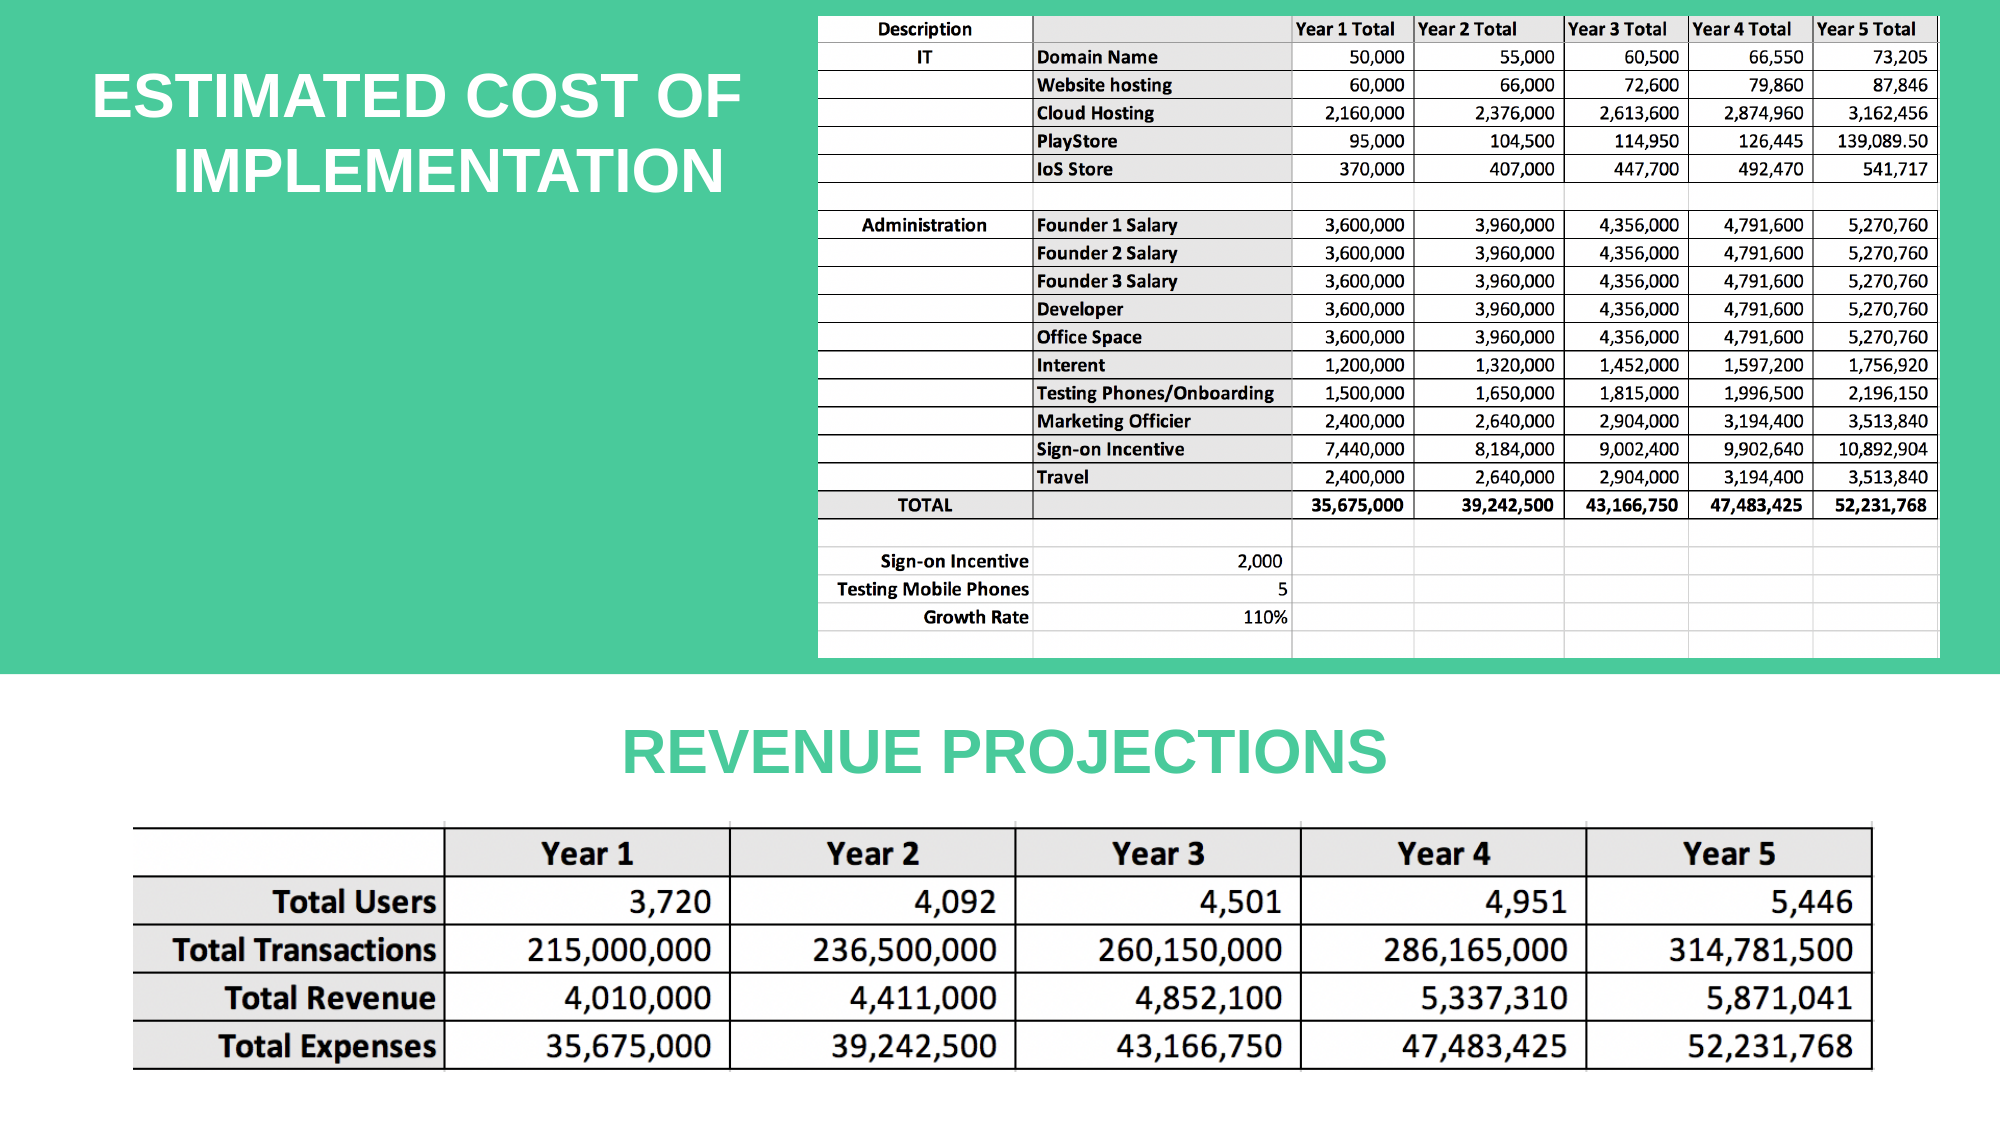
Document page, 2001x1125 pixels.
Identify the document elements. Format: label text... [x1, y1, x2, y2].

picture [133, 821, 1875, 1072]
text_box ESTIMATED COST OF IMPLEMENTATION [0, 47, 758, 212]
title REVENUE PROJECTIONS [151, 705, 1877, 802]
text_box [0, 0, 2000, 675]
picture [818, 16, 1940, 658]
